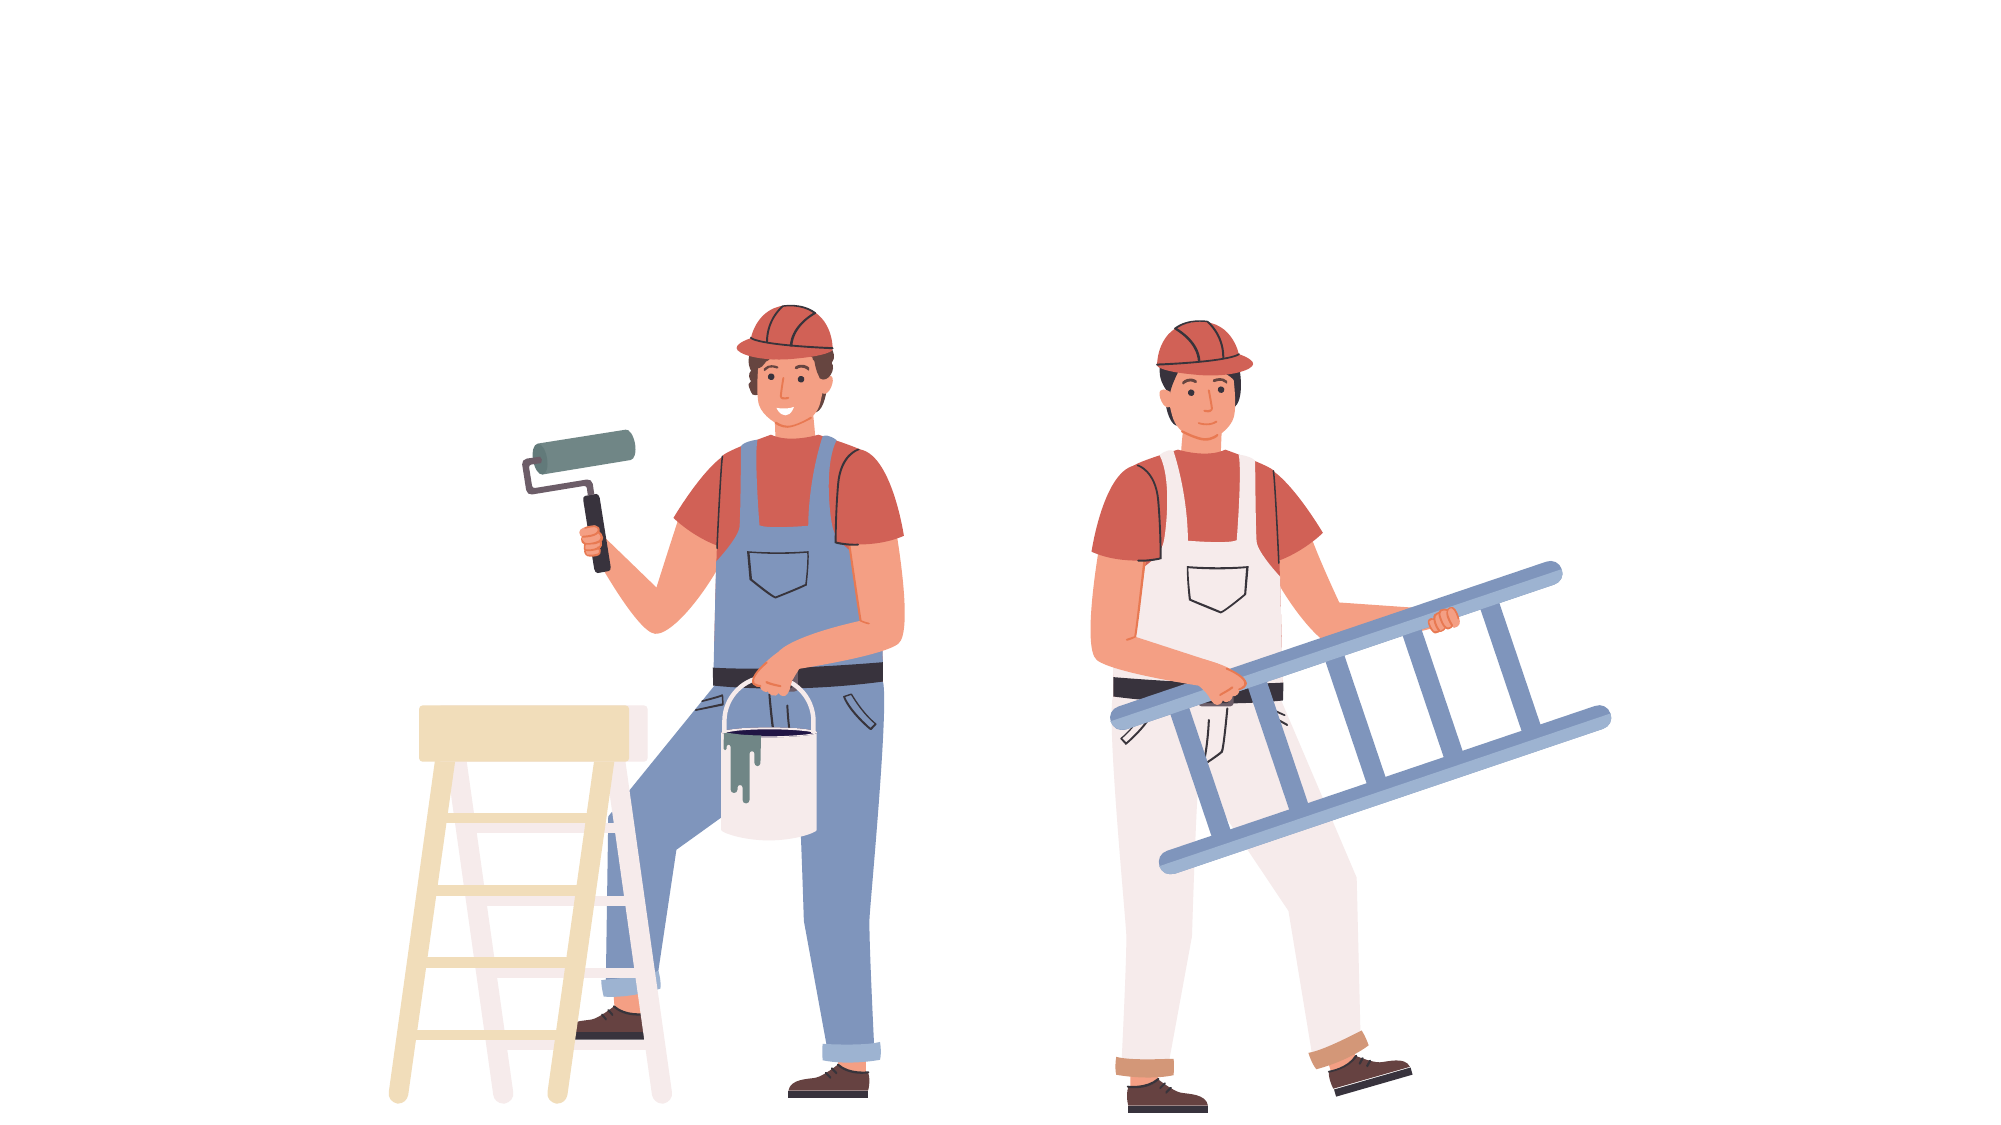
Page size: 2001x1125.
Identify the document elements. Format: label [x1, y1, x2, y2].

text_box [388, 304, 1612, 1113]
